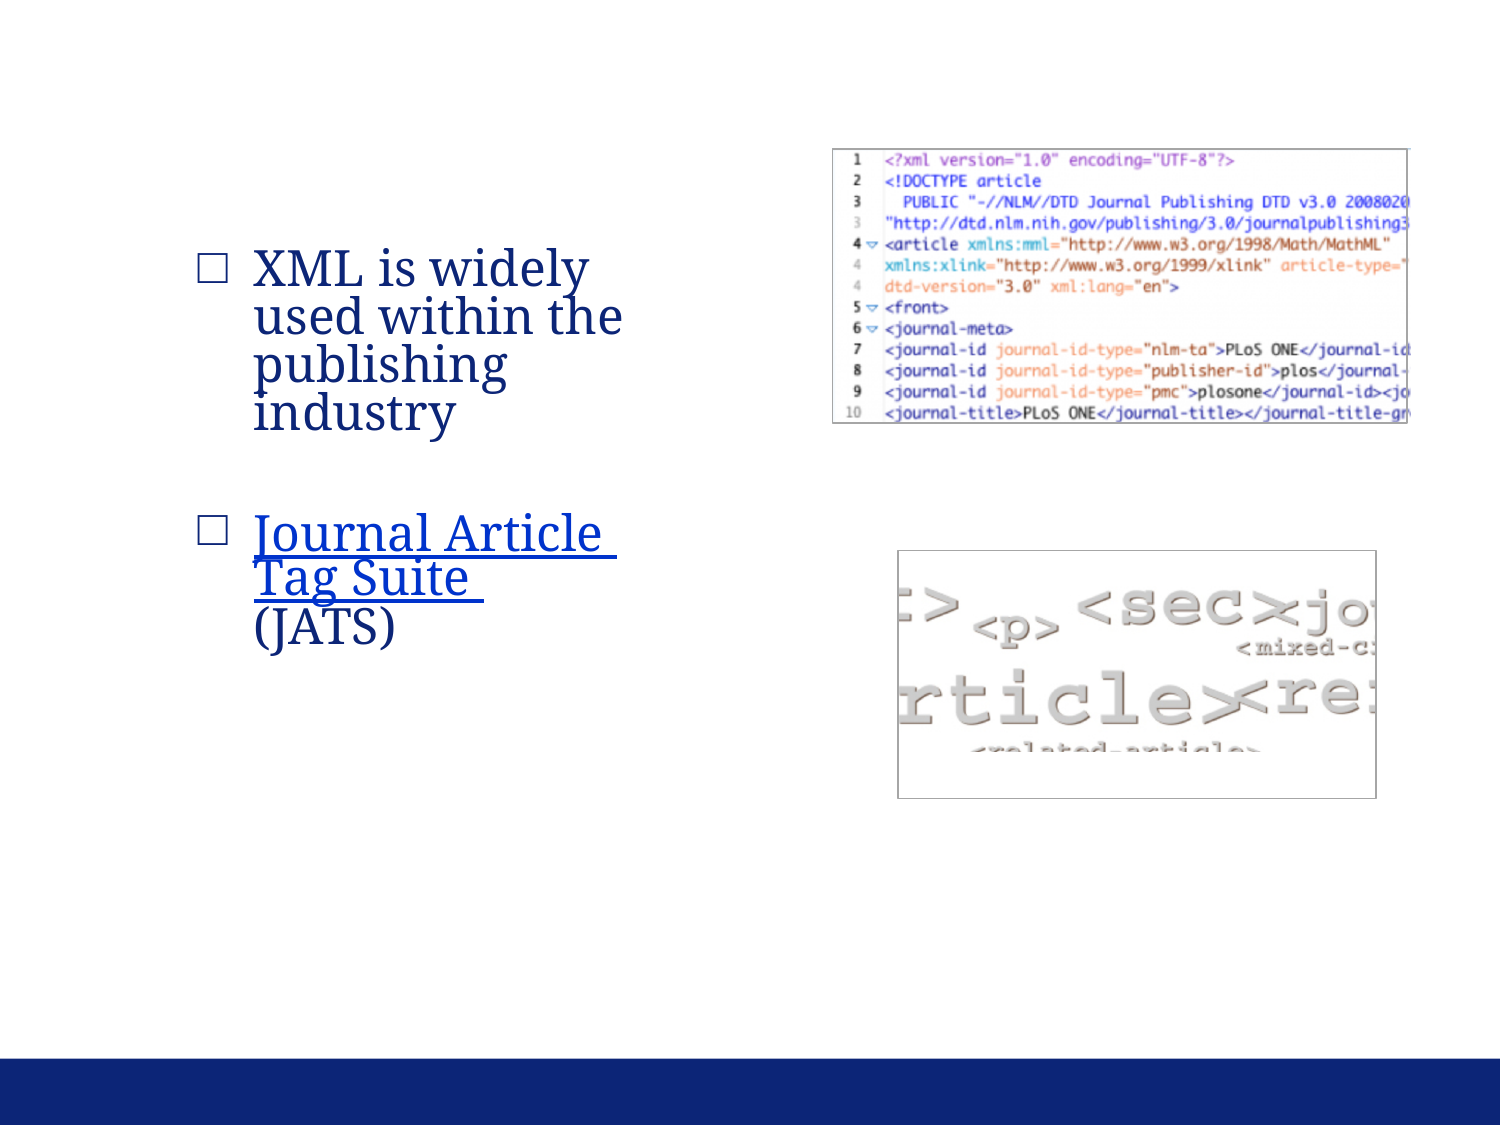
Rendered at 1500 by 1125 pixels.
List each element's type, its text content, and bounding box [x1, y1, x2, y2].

picture [897, 585, 1377, 752]
text_box [896, 549, 1378, 586]
picture [832, 148, 1412, 424]
text_box [896, 759, 1378, 801]
text_box XML is widely used within the publishing industry Journal Article Tag Suite (JATS) [182, 160, 656, 693]
